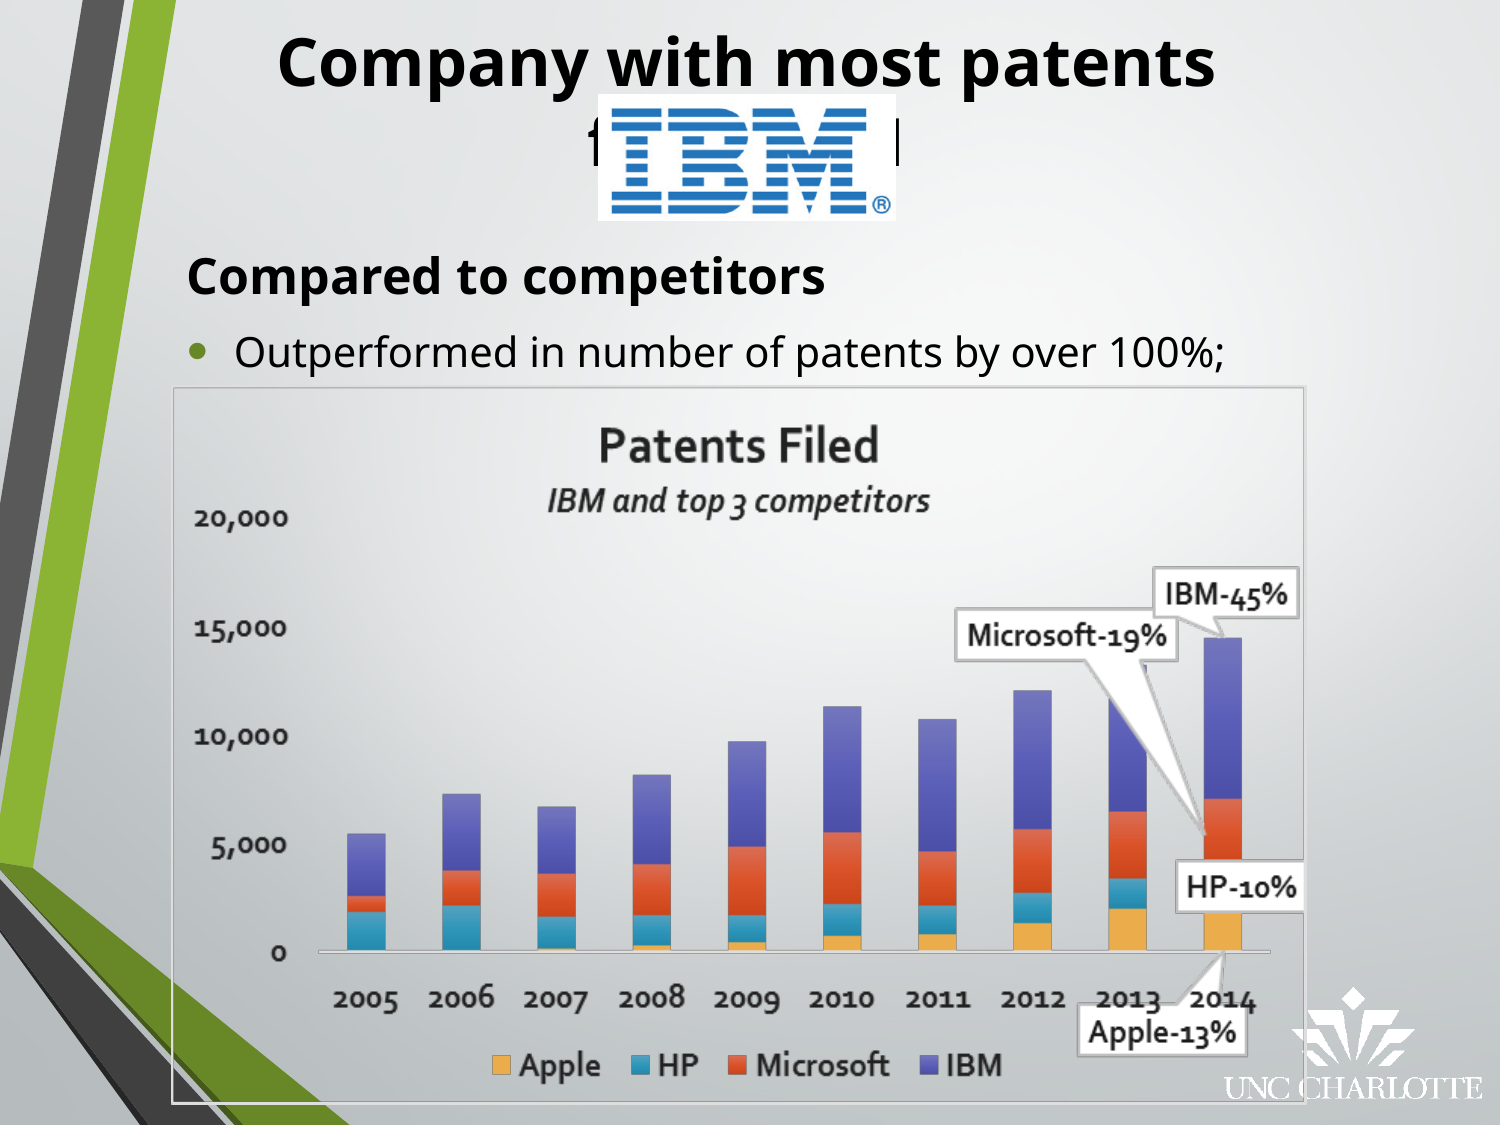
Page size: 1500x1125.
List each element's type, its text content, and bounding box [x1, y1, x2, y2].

list Compared to competitors Outperformed in number of patents by over 100%; [171, 177, 1322, 438]
picture [171, 384, 1482, 1105]
picture [598, 94, 896, 221]
title Company with most patents filed: IBM [228, 12, 1266, 177]
